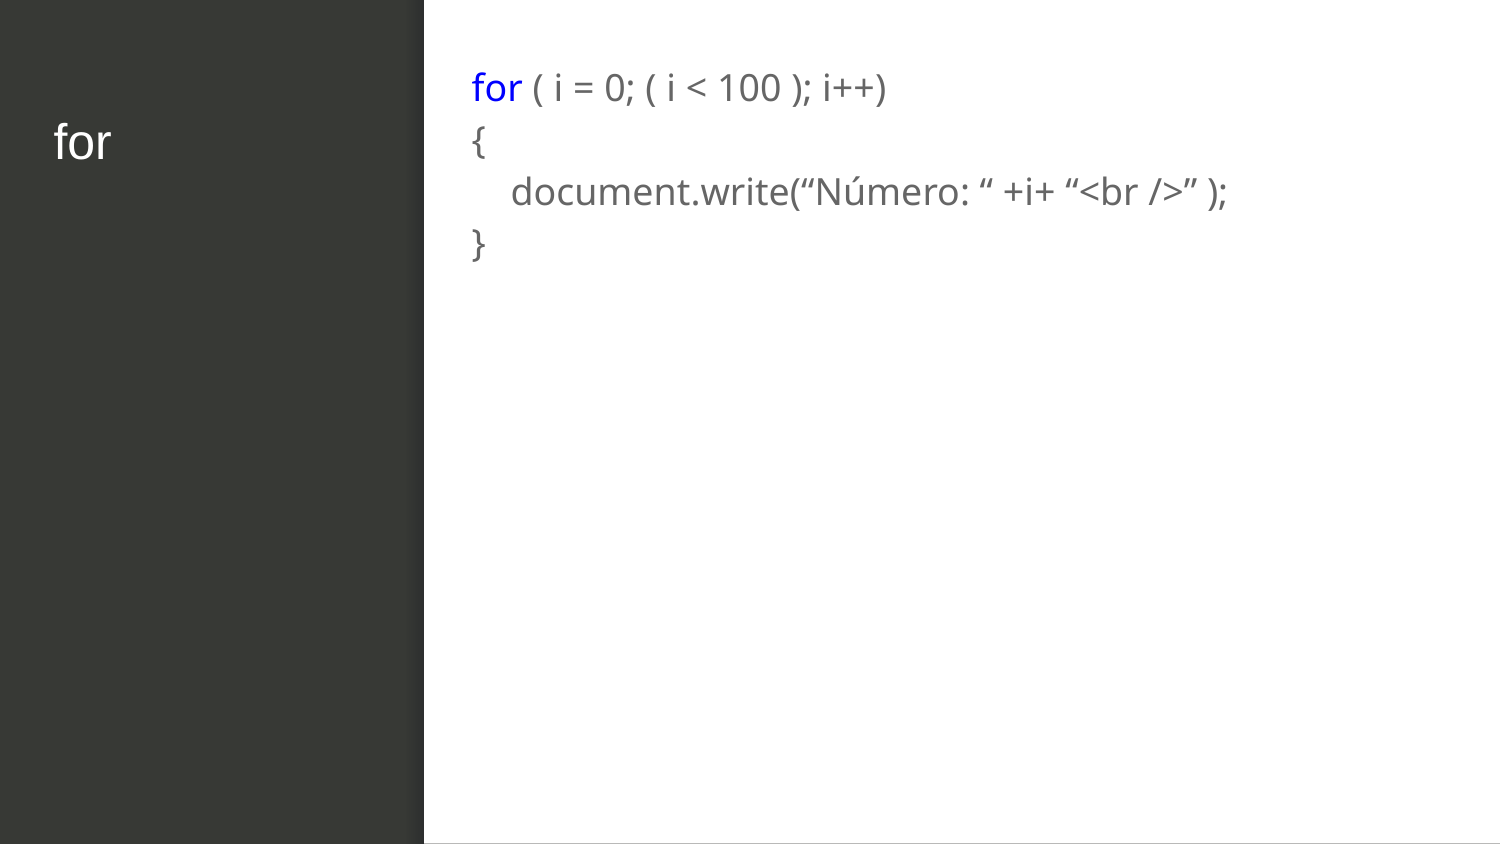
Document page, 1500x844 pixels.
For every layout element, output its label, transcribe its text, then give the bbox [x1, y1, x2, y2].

title for [38, 94, 375, 748]
list for ( i = 0; ( i < 100 ); i++) { document.write(“Número: “ +i+ “<br />” ); } [456, 42, 1500, 748]
